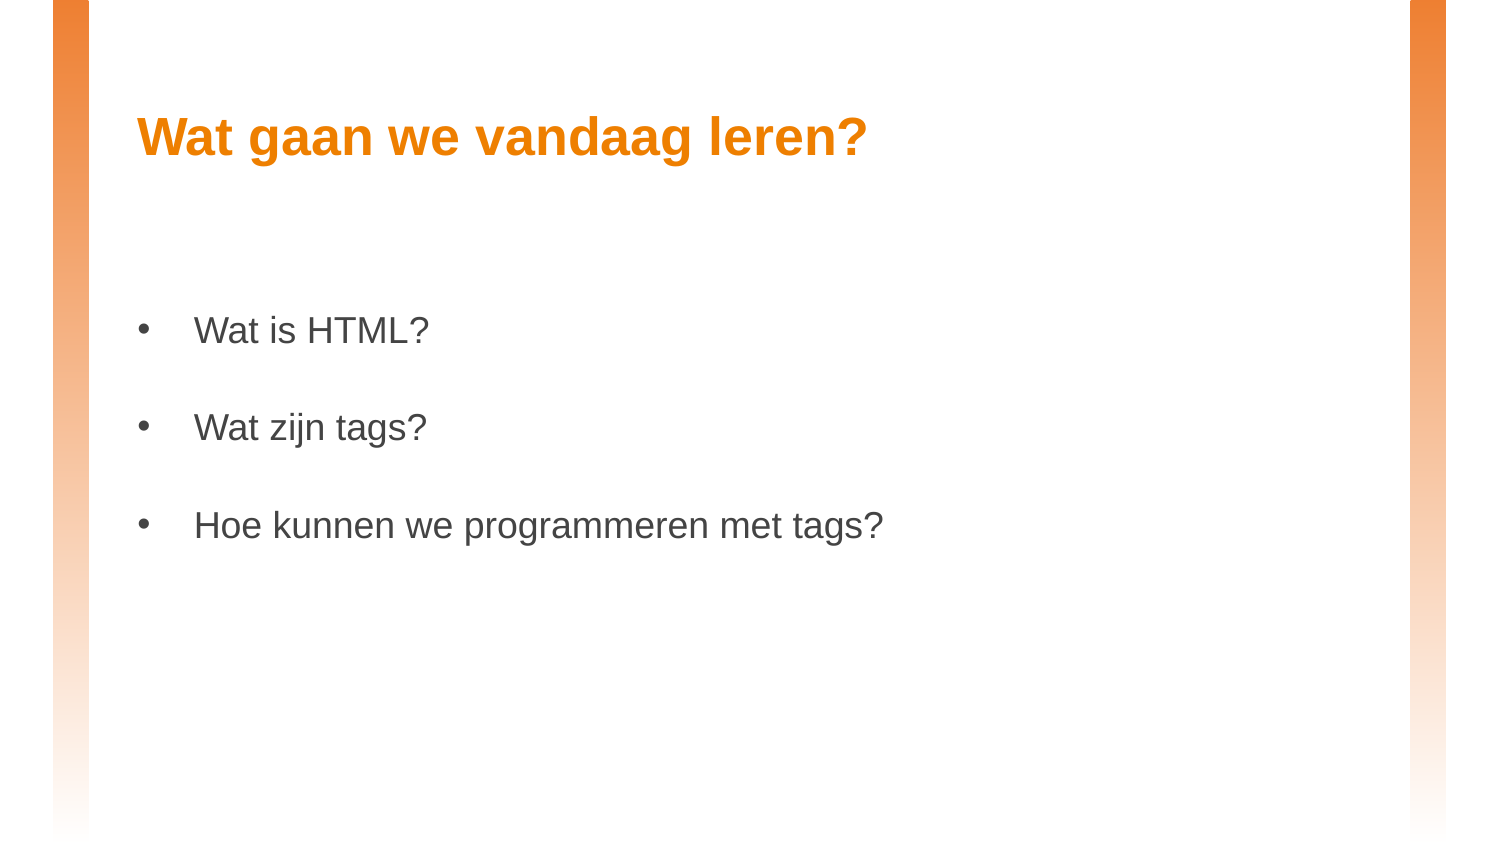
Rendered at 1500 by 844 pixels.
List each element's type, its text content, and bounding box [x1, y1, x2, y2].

list Wat is HTML? Wat zijn tags? Hoe kunnen we programmeren met tags? [122, 253, 1412, 759]
title Wat gaan we vandaag leren? [122, 94, 1400, 174]
